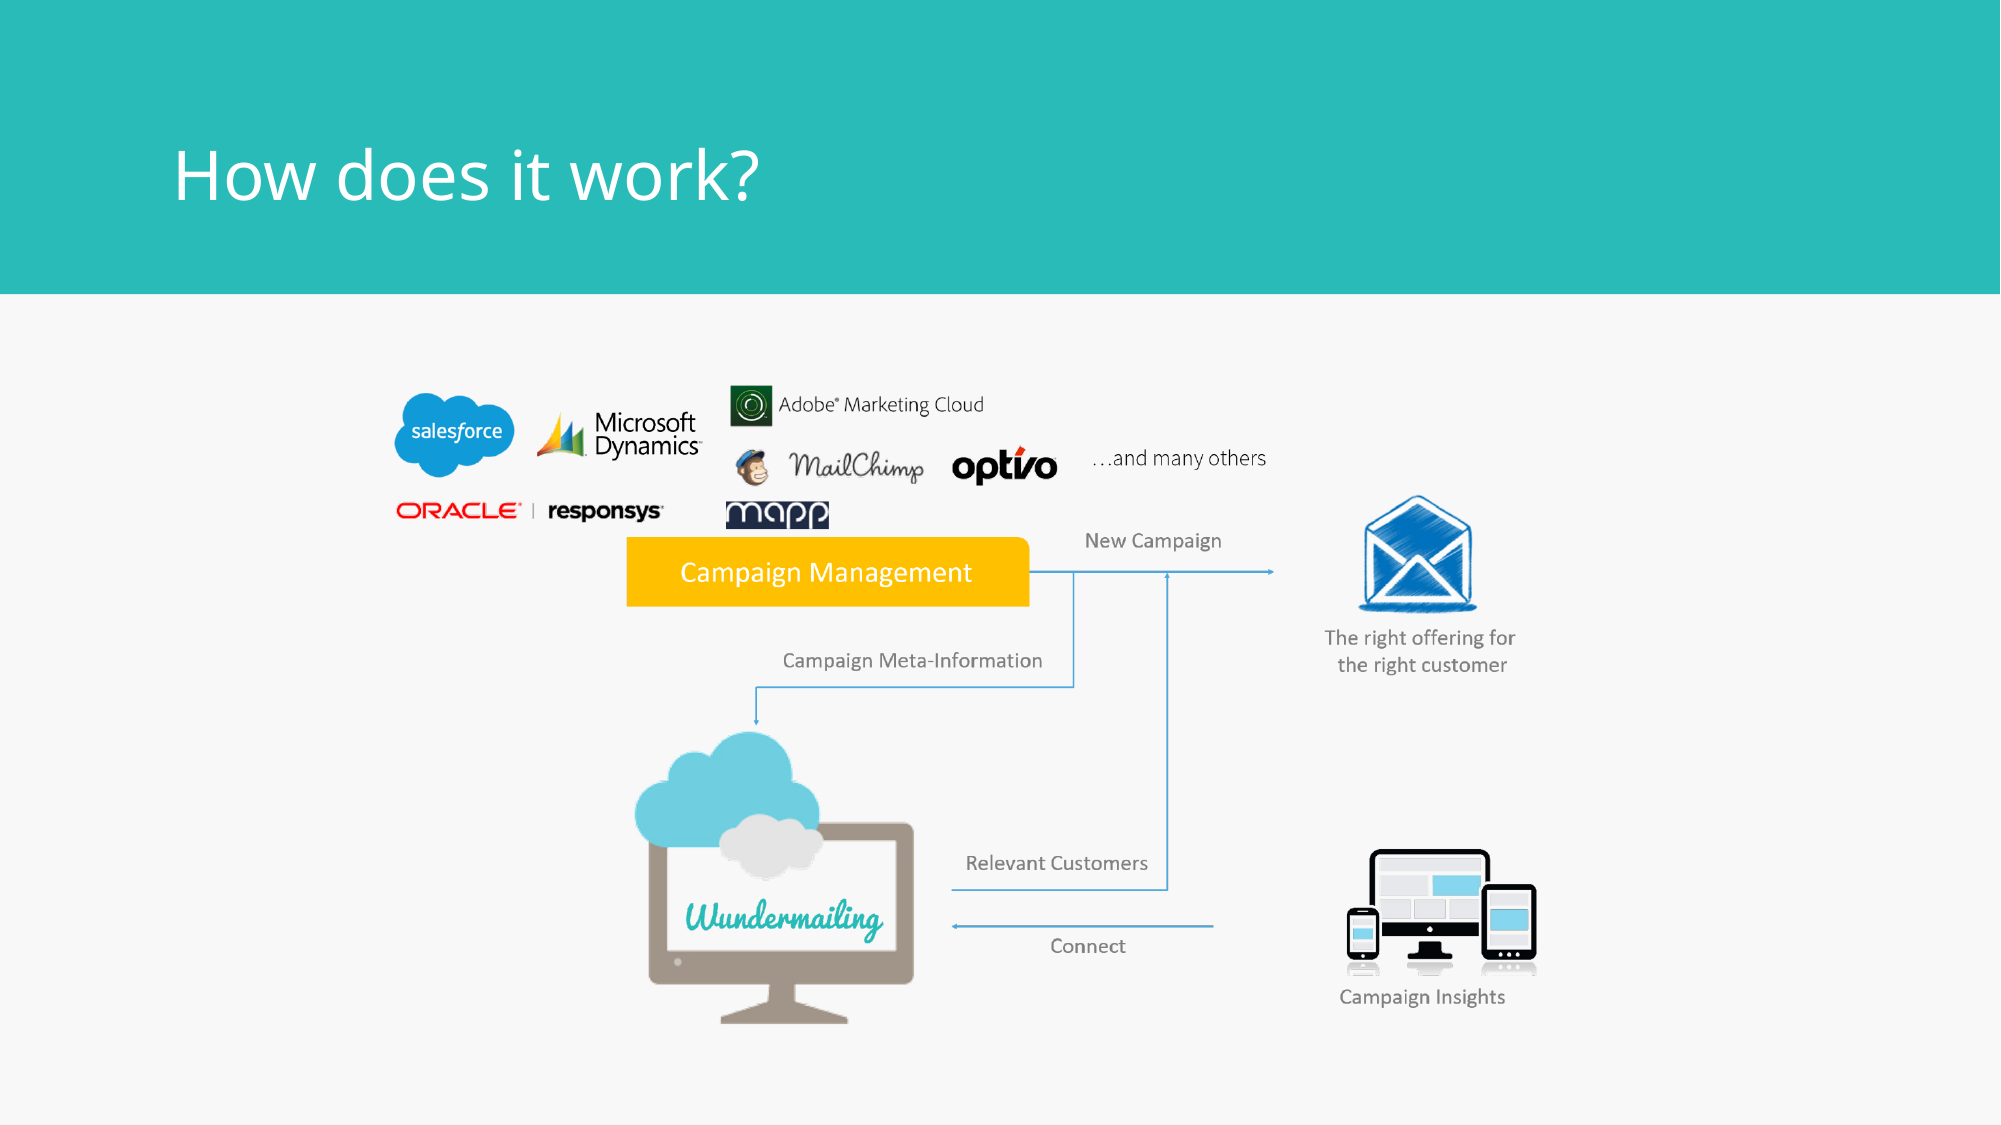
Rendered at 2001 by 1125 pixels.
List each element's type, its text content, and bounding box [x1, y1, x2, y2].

picture [381, 376, 1565, 1032]
text_box How does it work? [158, 82, 1489, 221]
text_box [0, 0, 2000, 295]
